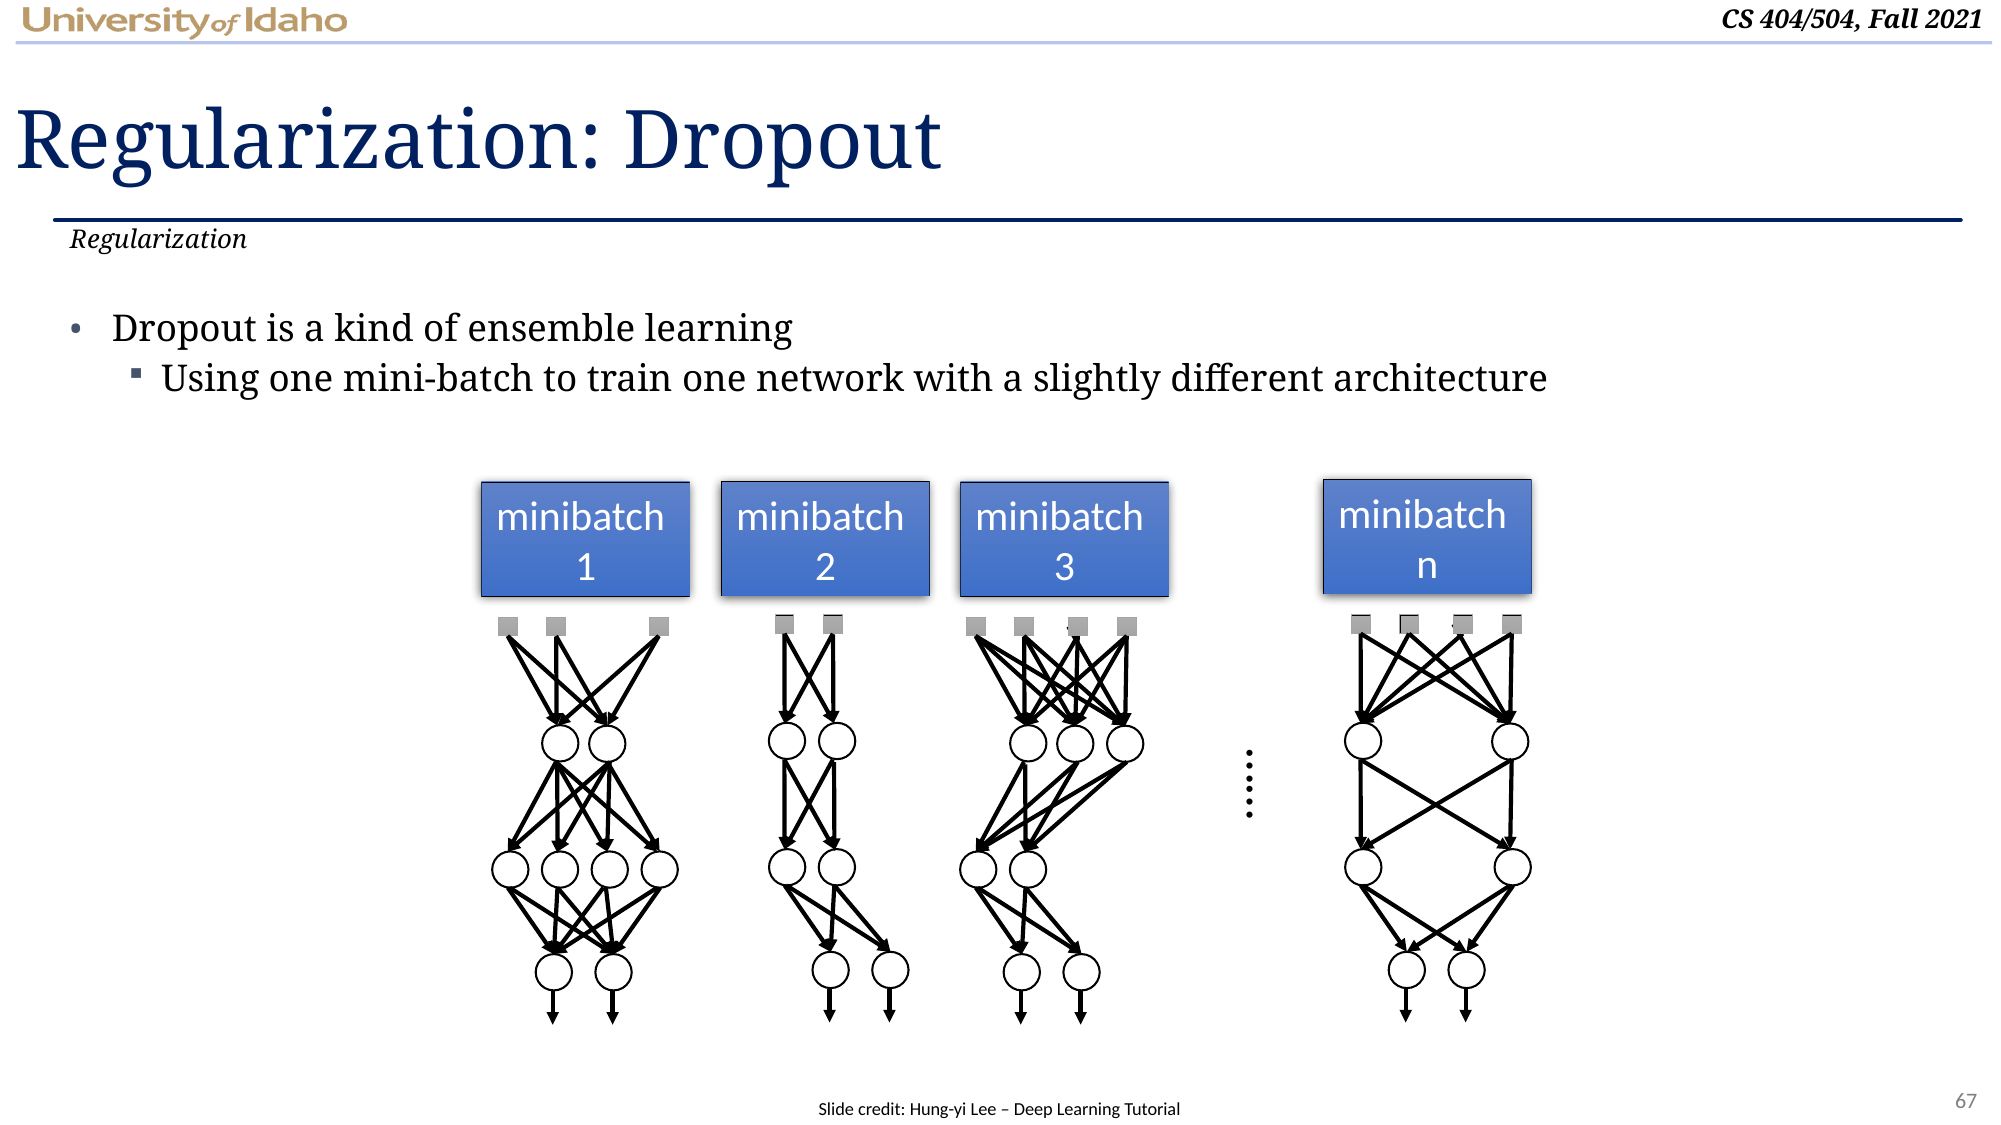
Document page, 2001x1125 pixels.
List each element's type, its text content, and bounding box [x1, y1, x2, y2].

text_box minibatch 3 [960, 481, 1169, 597]
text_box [634, 748, 1043, 889]
picture [23, 7, 347, 40]
text_box minibatch n [1323, 479, 1532, 594]
list Dropout is a kind of ensemble learning Using one mini-batch to train one network with a slightly different architecture [55, 302, 1961, 1080]
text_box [1175, 667, 1584, 970]
text_box Slide credit: Hung-yi Lee – Deep Learning Tutorial [499, 1089, 1501, 1125]
text_box minibatch 2 [721, 481, 930, 596]
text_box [847, 729, 1175, 913]
list Regularization [55, 218, 1287, 270]
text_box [381, 727, 789, 914]
title Regularization: Dropout [0, 66, 2000, 219]
text_box minibatch 1 [481, 481, 690, 597]
